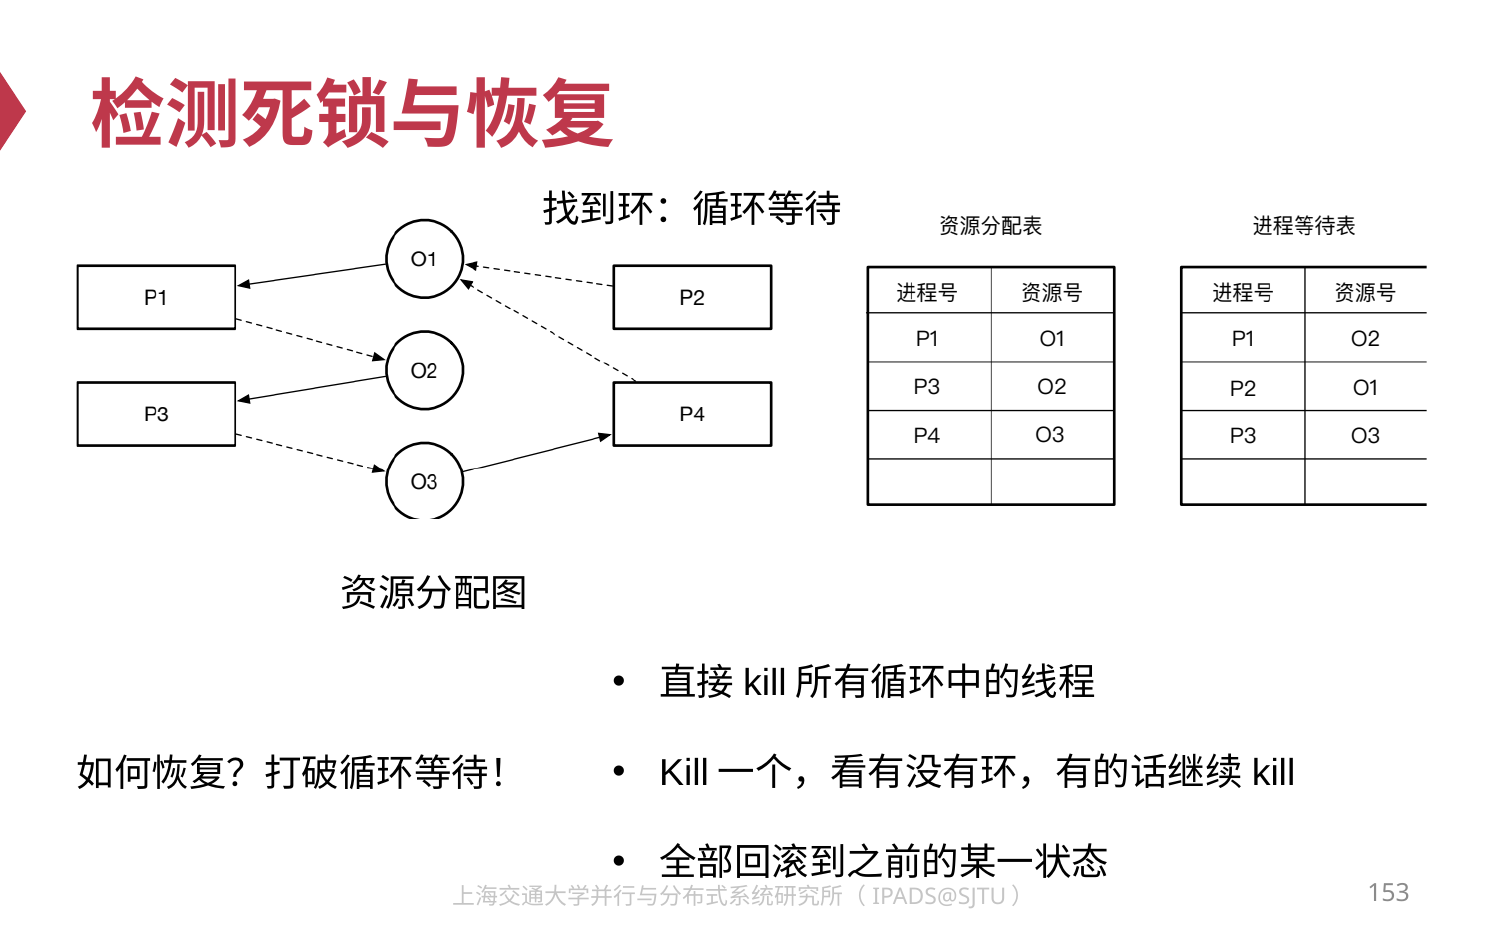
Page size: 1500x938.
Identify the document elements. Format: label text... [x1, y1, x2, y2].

text_box 找到环：循环等待 [527, 177, 857, 202]
text_box 如何恢复？打破循环等待！ [62, 696, 542, 802]
text_box 直接kill所有循环中的线程 Kill一个，看有没有环，有的话继续kill 全部回滚到之前的某一状态 [597, 605, 1311, 891]
picture [76, 204, 1427, 519]
text_box 资源分配图 [325, 526, 544, 622]
title 检测死锁与恢复 [75, 37, 1425, 186]
slide_number 153 [1074, 868, 1425, 919]
footer 上海交通大学并行与分布式系统研究所（IPADS@SJTU） [418, 870, 1069, 921]
